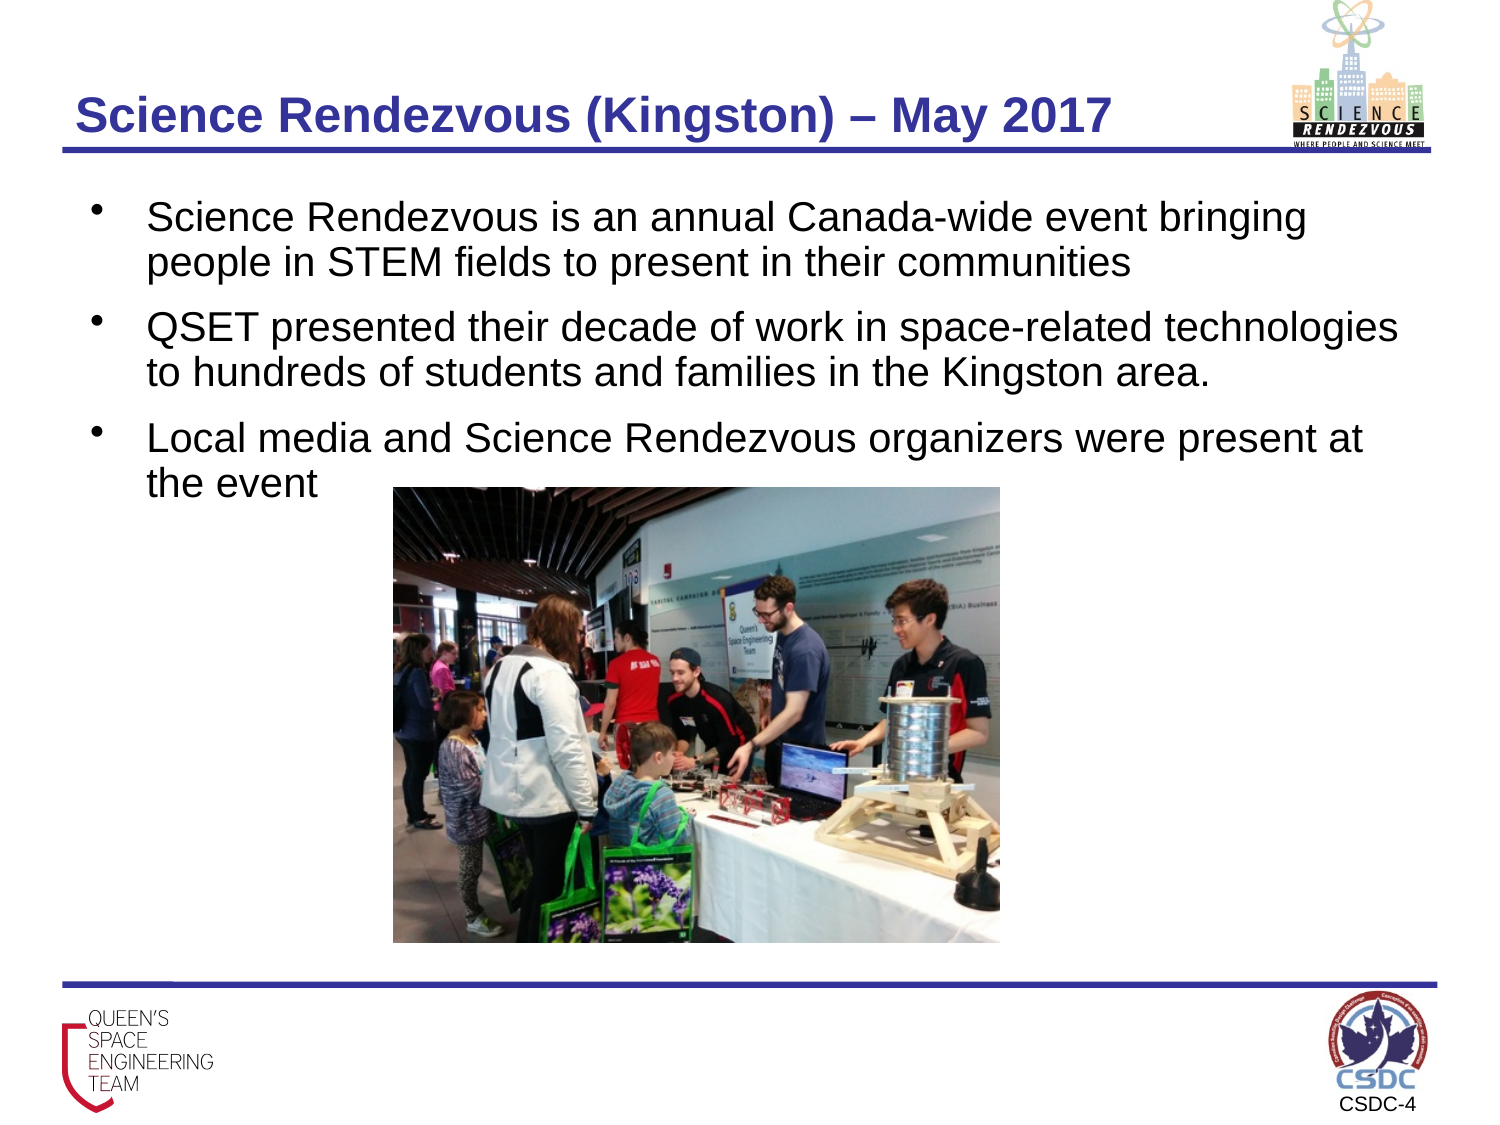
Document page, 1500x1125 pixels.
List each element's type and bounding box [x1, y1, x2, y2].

picture [393, 487, 1001, 943]
picture [62, 1007, 214, 1113]
title [72, 65, 1425, 160]
picture [1325, 988, 1430, 1093]
list [75, 187, 1425, 506]
picture [1291, 0, 1426, 148]
